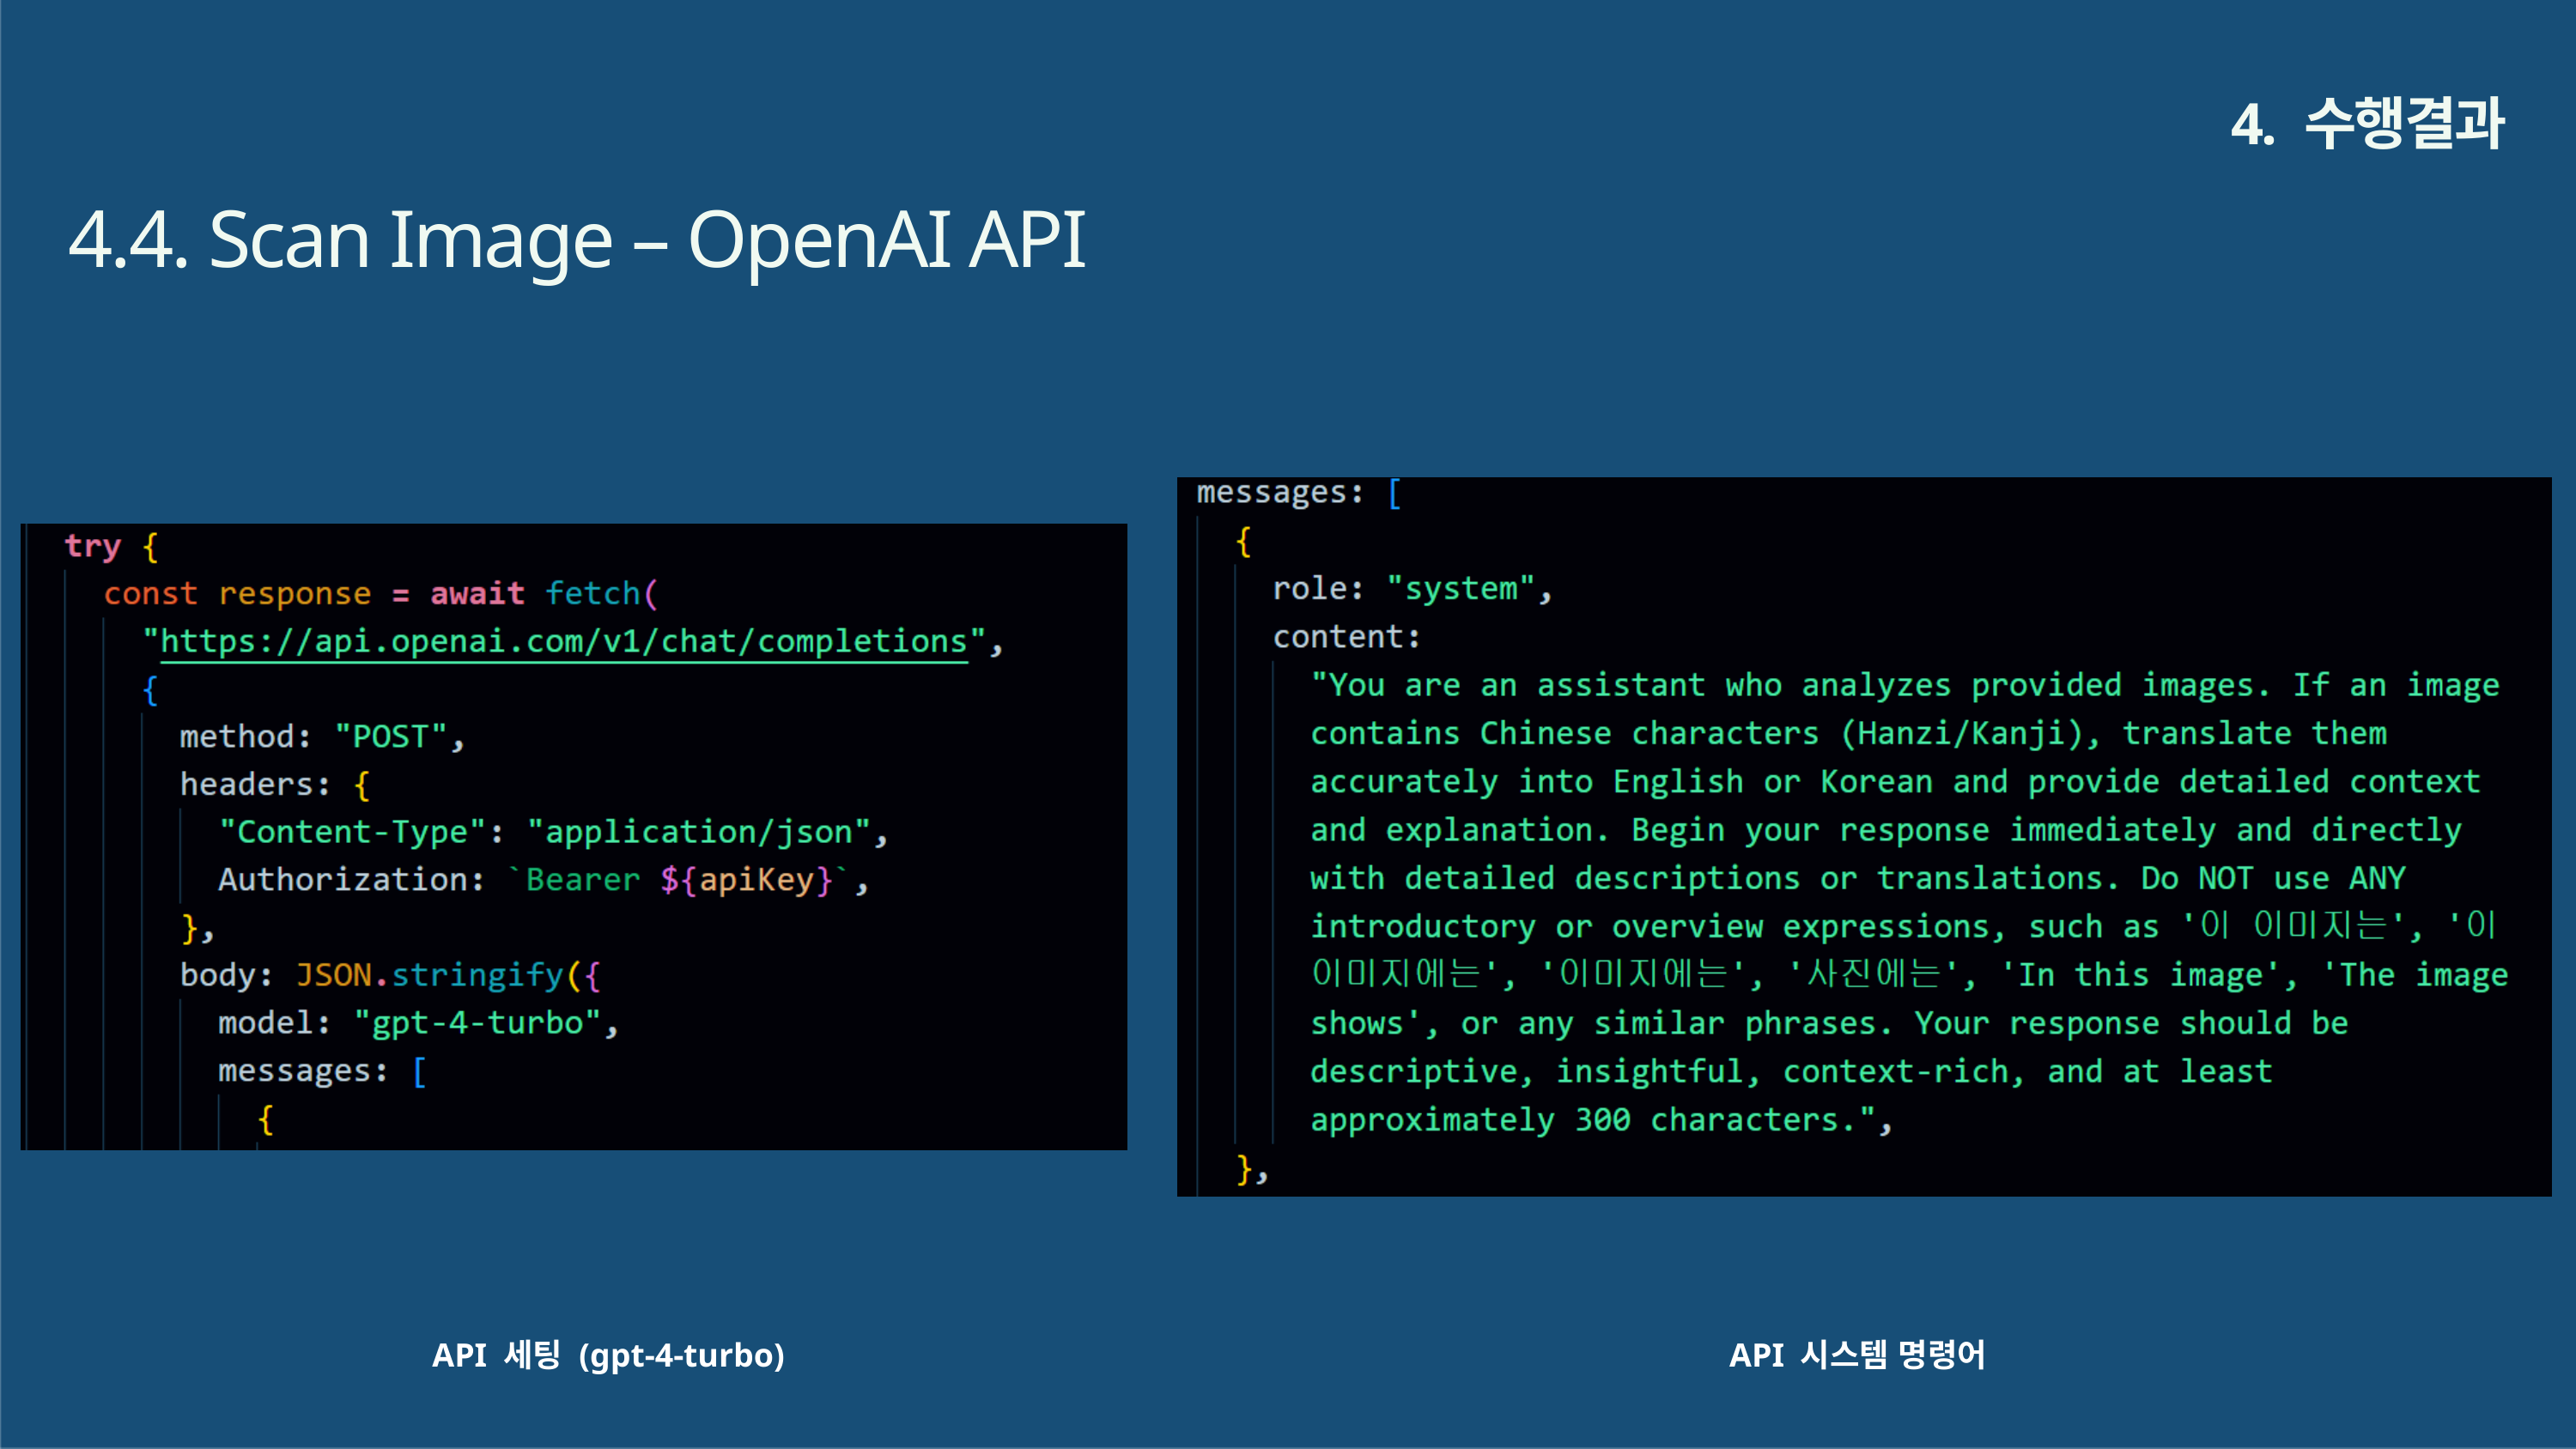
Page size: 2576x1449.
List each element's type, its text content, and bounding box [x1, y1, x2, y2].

text_box 4. 수행결과 [66, 10, 2508, 156]
text_box API 시스템 명령어 [1236, 1328, 2482, 1379]
picture [0, 0, 2576, 1449]
text_box API 세팅 (gpt-4-turbo) [43, 1328, 1175, 1379]
text_box 4.4. Scan Image – OpenAI API [66, 156, 2508, 283]
